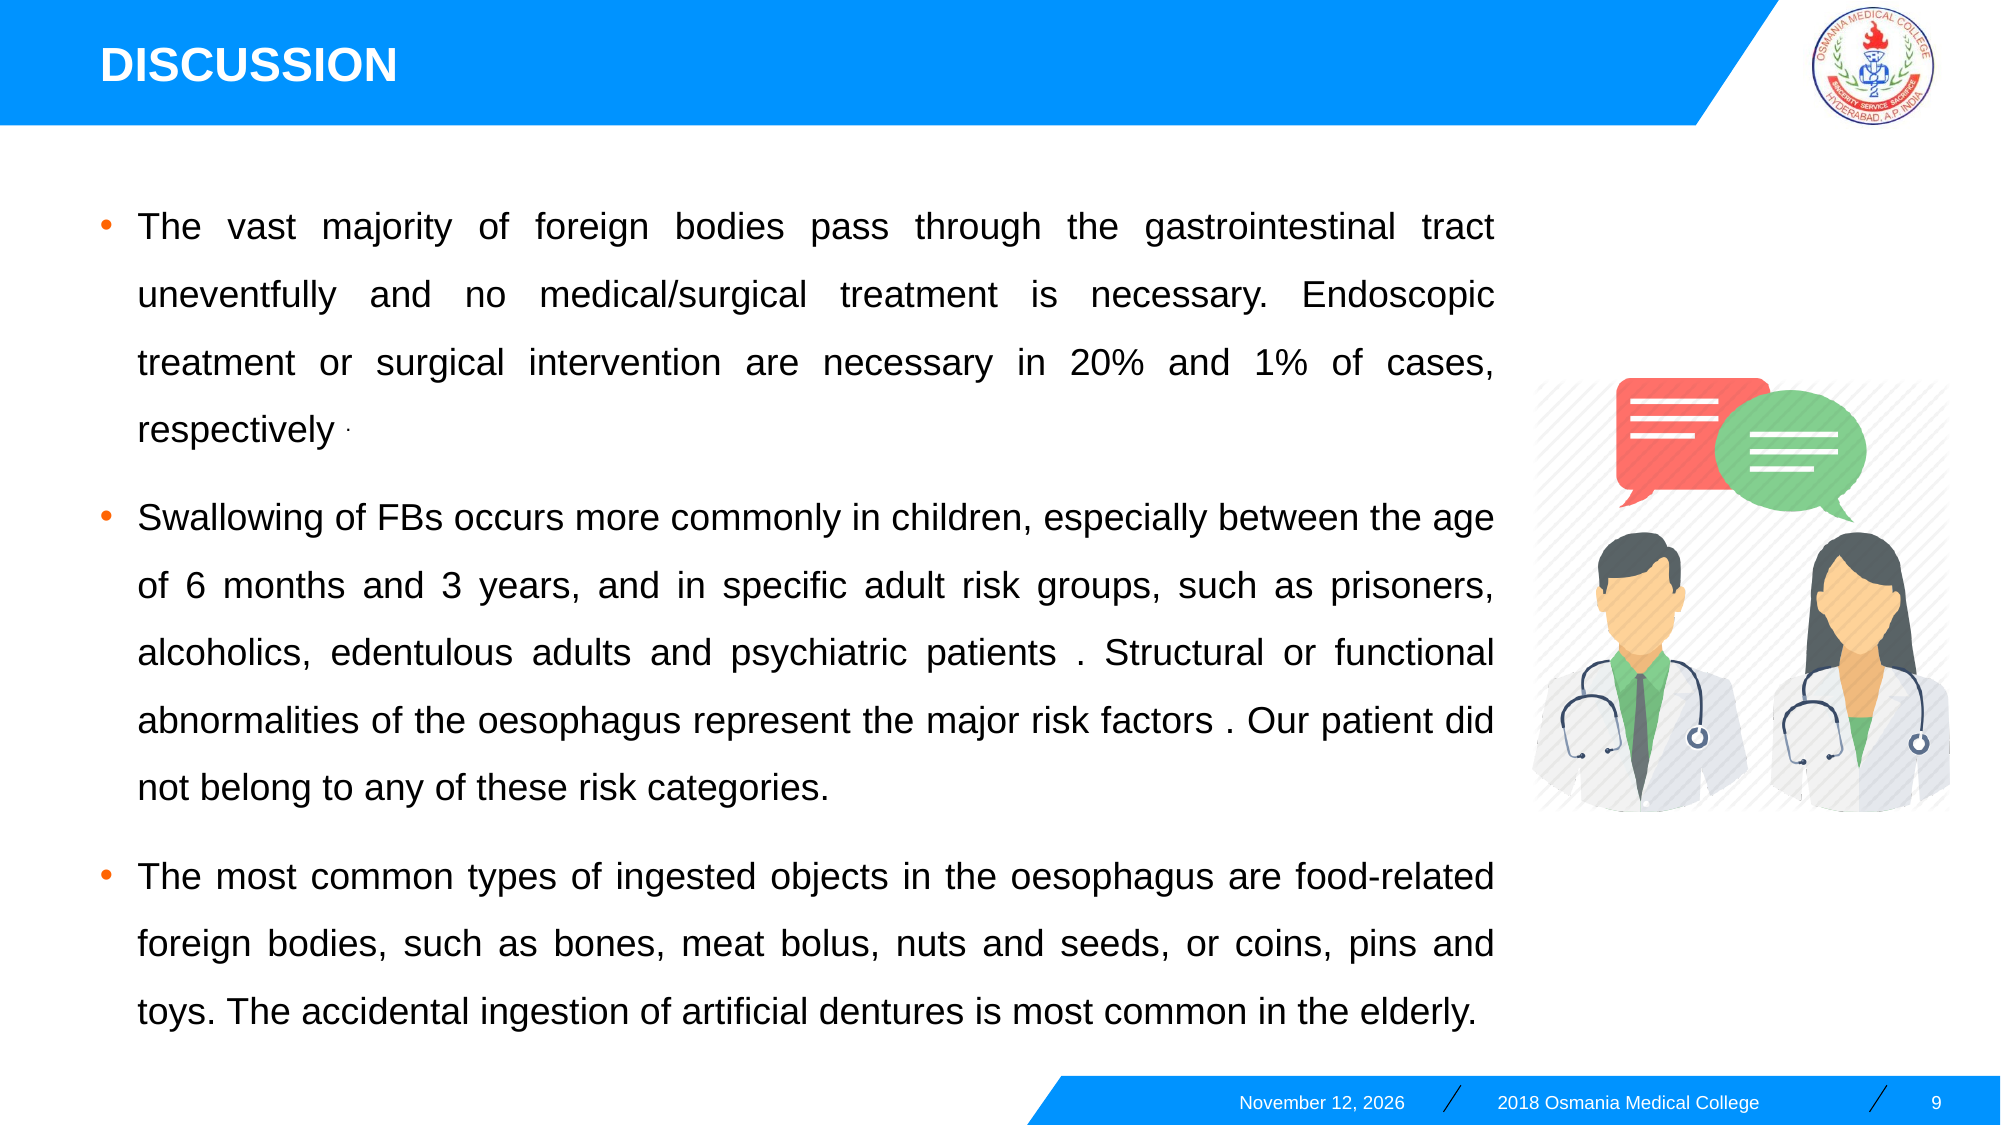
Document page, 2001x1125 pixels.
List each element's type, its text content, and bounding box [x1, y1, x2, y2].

picture [1803, 1, 1942, 131]
list The vast majority of foreign bodies pass through the gastrointestinal tract uneventfully and no medical/surgical treatment is necessary. Endoscopic treatment or surgical intervention are necessary in 20% and 1% of cases, respectively . Swallowing of FBs occurs more commonly in children, especially between the age of 6 months and 3 years, and in specific adult risk groups, such as prisoners, alcoholics, edentulous adults and psychiatric patients . Structural or functional abnormalities of the oesophagus represent the major risk factors . Our patient did not belong to any of these risk categories. The most common types of ingested objects in the oesophagus are food-related foreign bodies, such as bones, meat bolus, nuts and seeds, or coins, pins and toys. The accidental ingestion of artificial dentures is most common in the elderly. [99, 179, 1496, 1050]
picture [1532, 378, 1950, 812]
list discussion [99, 14, 1679, 111]
